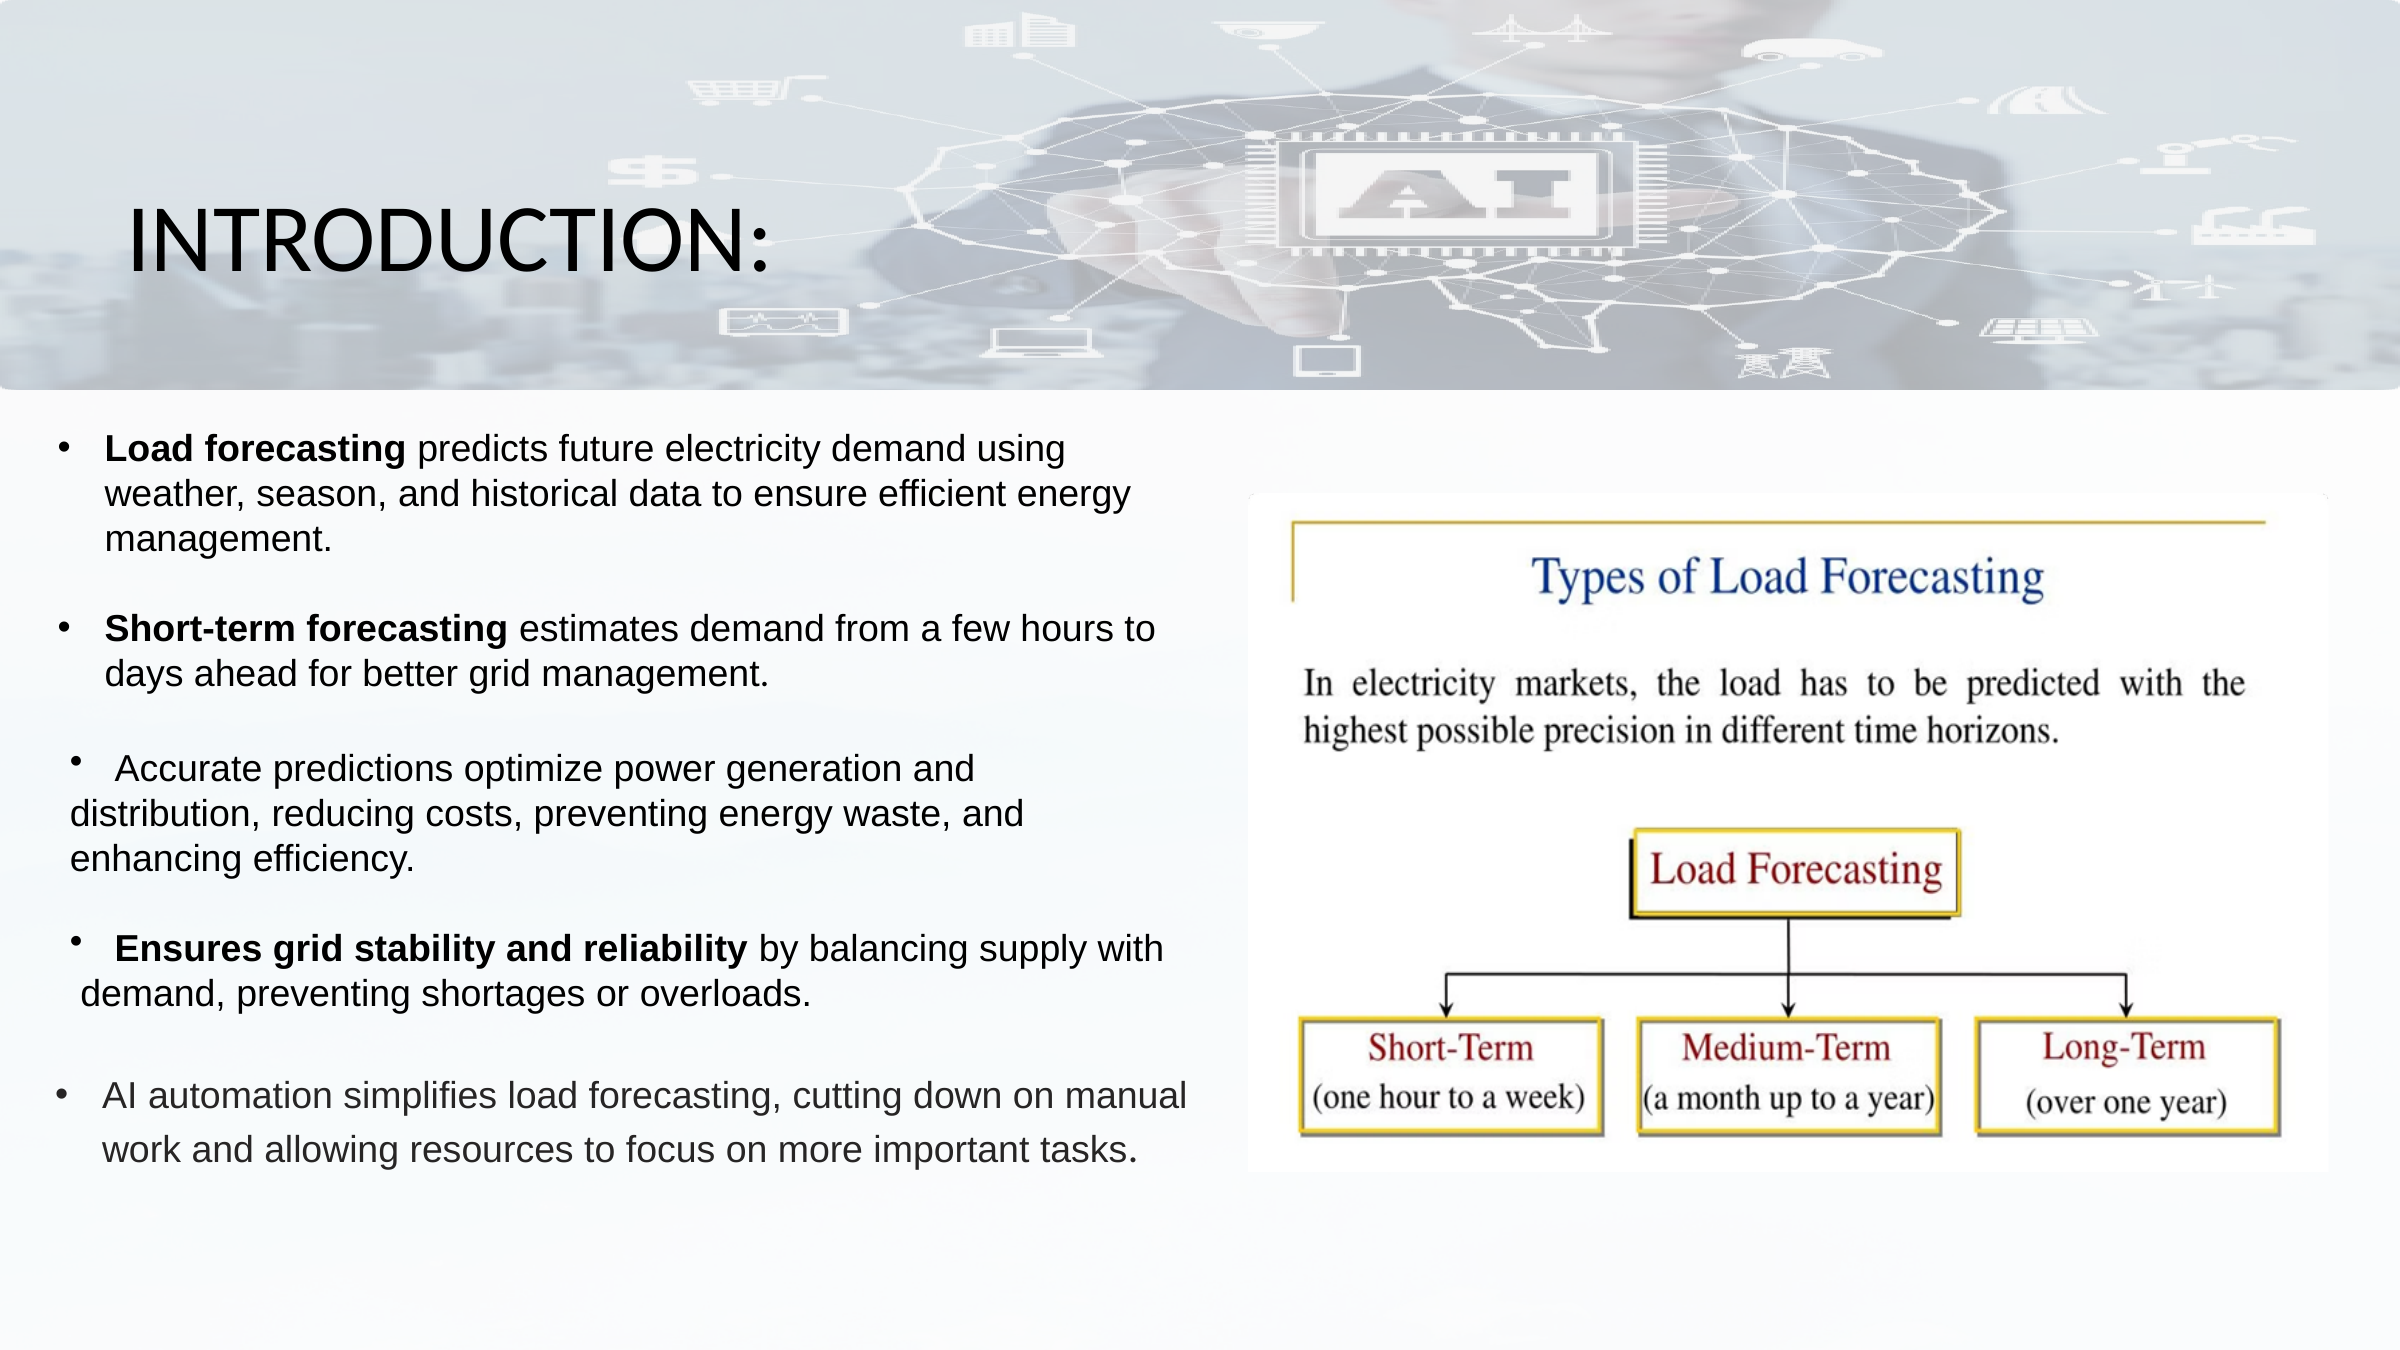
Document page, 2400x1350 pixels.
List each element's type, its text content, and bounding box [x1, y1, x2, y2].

text_box AI automation simplifies load forecasting, cutting down on manual work and allowing resources to focus on more important tasks. [55, 1062, 1244, 1173]
text_box Accurate predictions optimize power generation and distribution, reducing costs, preventing energy waste, and enhancing efficiency. Ensures grid stability and reliability by balancing supply with demand, preventing shortages or overloads. [54, 735, 1213, 1021]
text_box Load forecasting predicts future electricity demand using weather, season, and historical data to ensure efficient energy management. Short-term forecasting estimates demand from a few hours to days ahead for better grid management. [42, 416, 1227, 837]
picture [1240, 493, 2329, 1172]
picture [0, 0, 2400, 390]
